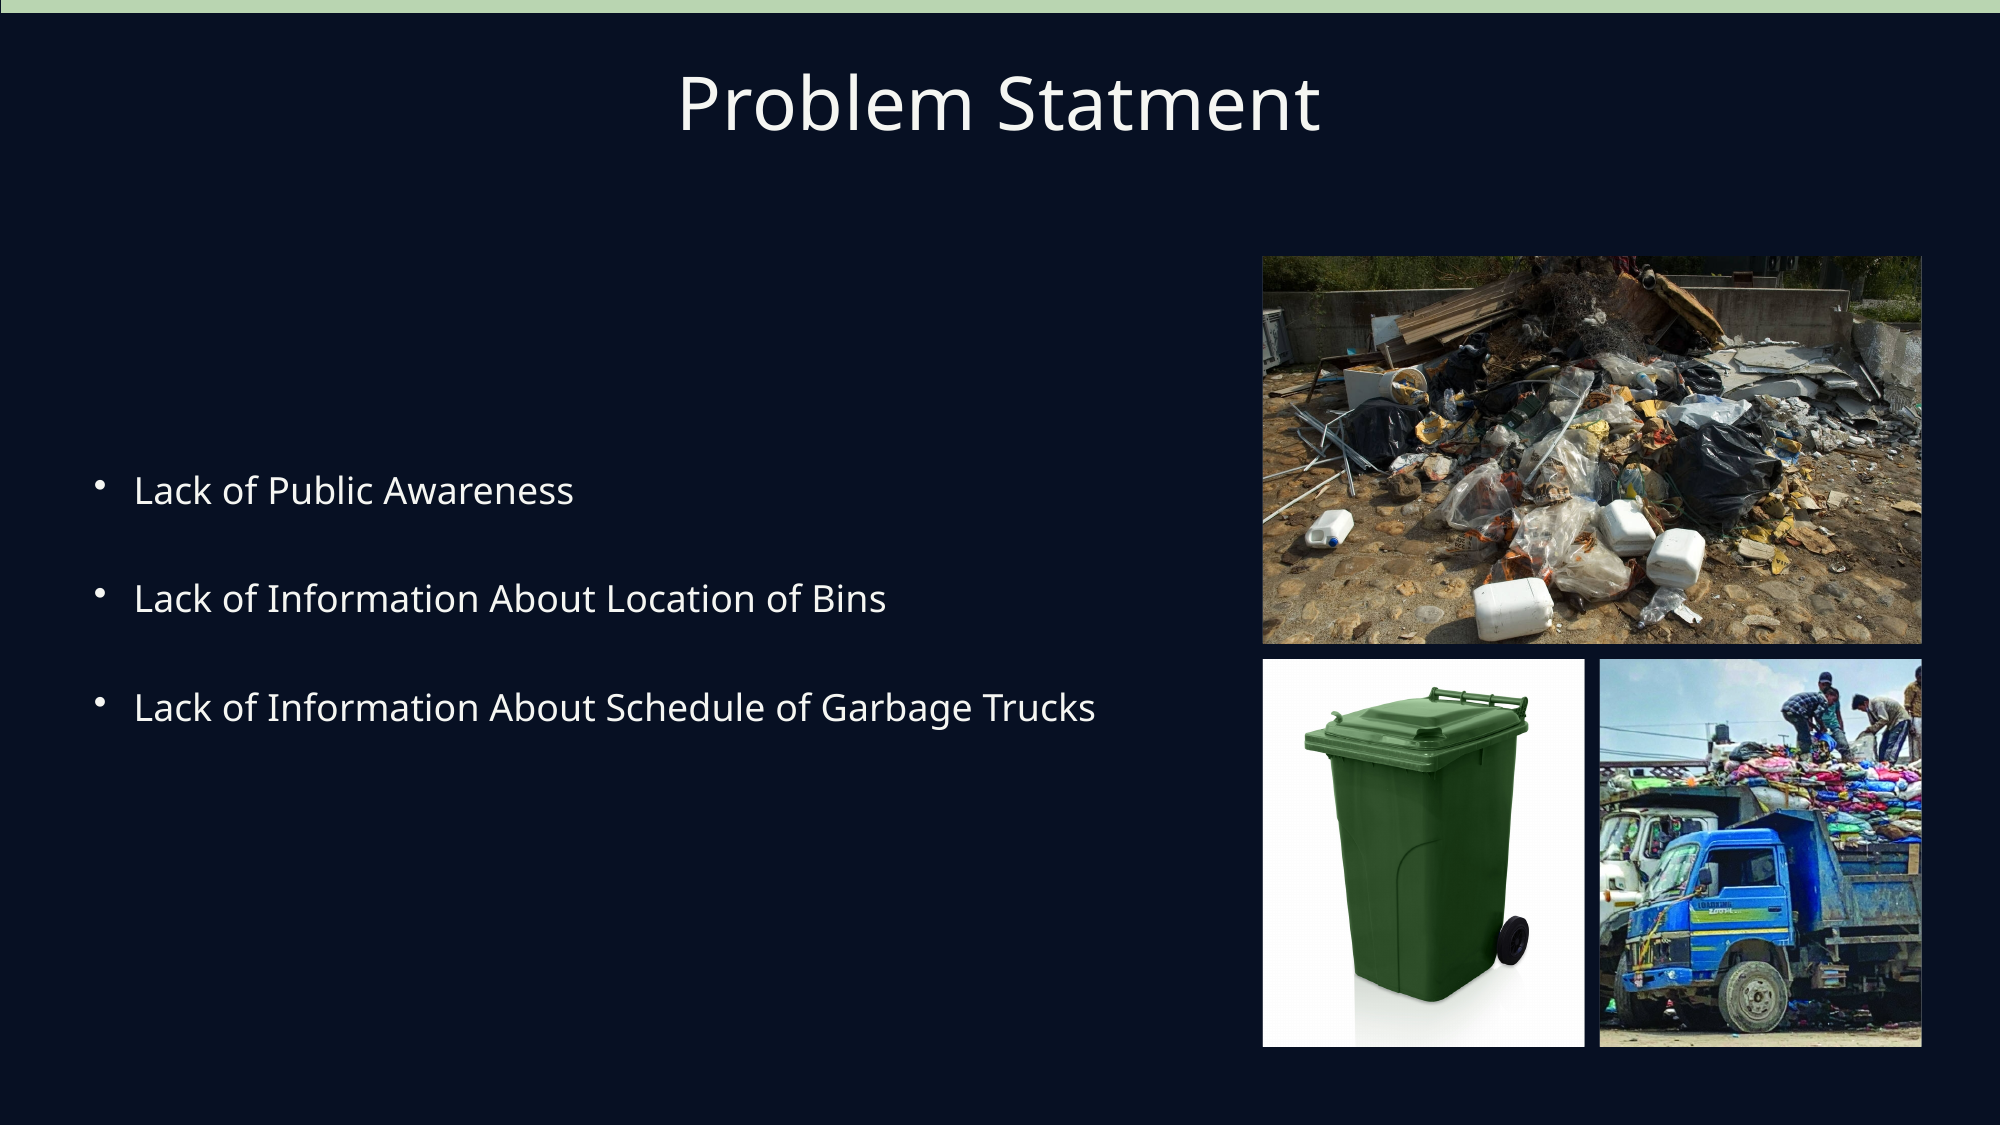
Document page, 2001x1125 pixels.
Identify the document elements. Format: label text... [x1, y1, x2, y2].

picture [1262, 658, 1585, 1047]
text_box Lack of Public Awareness Lack of Information About Location of Bins Lack of Information About Schedule of Garbage Trucks [93, 455, 1294, 845]
picture [0, 0, 2000, 13]
text_box Problem Statment [0, 65, 2000, 145]
picture [1599, 658, 1922, 1047]
picture [1262, 255, 1922, 644]
